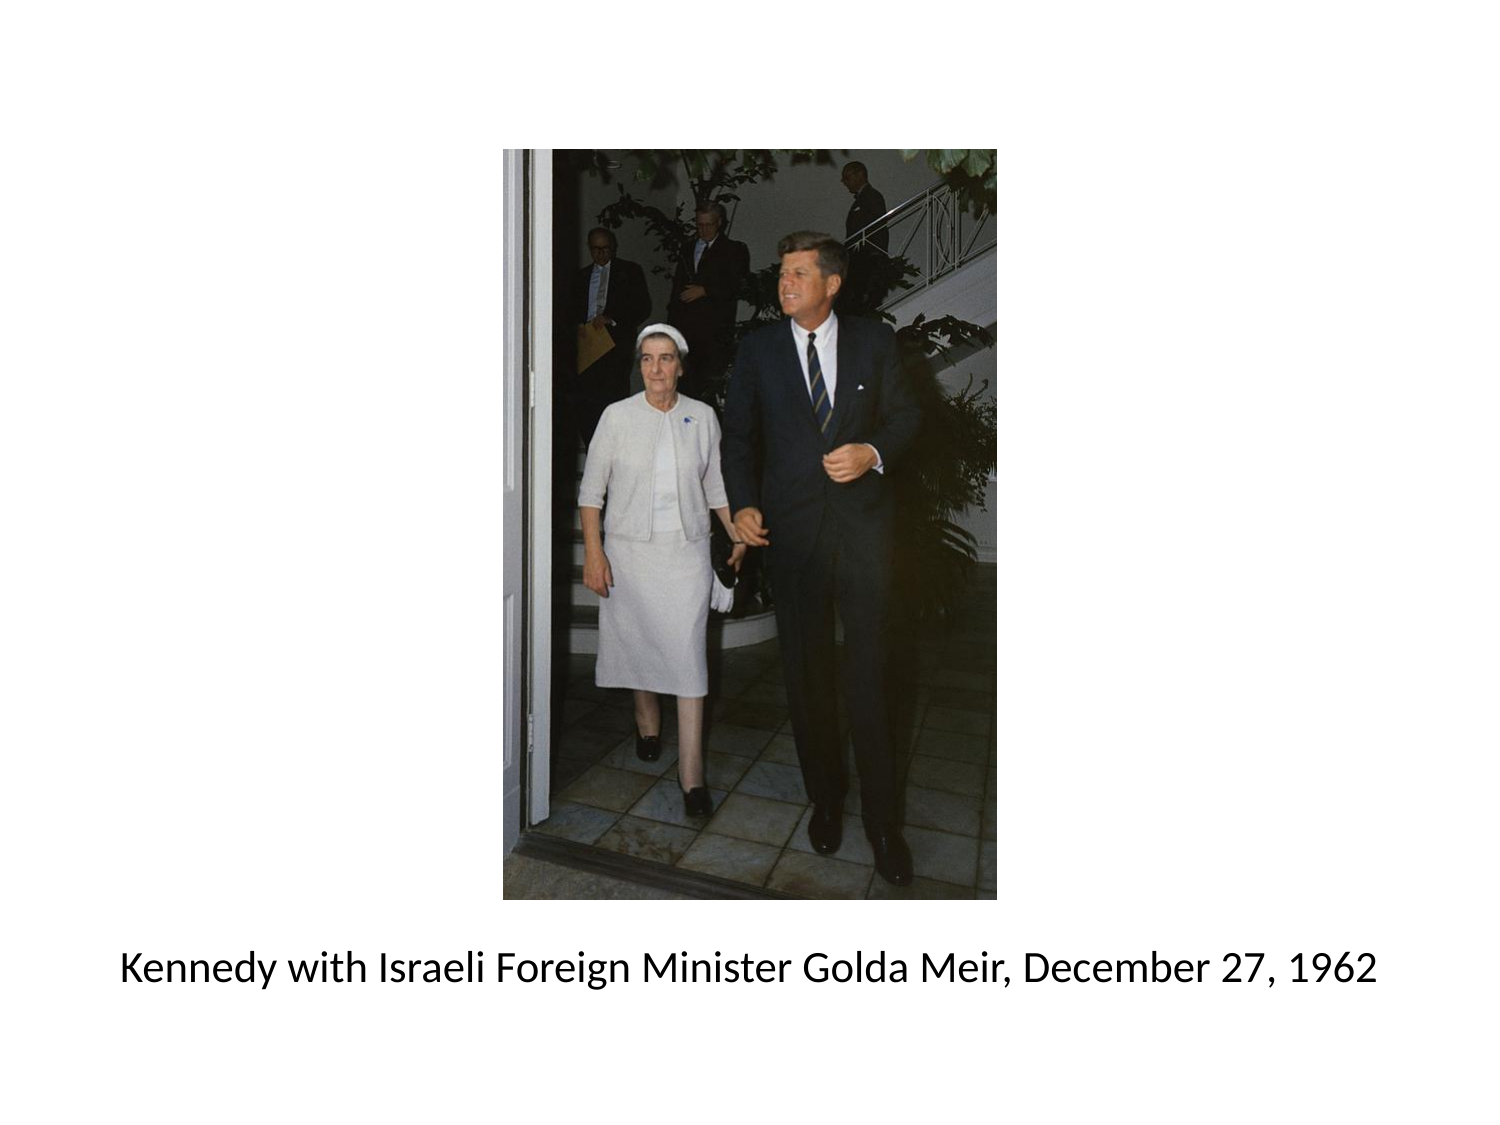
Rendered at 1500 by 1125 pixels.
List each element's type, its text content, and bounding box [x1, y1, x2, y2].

picture [503, 149, 997, 901]
text_box Kennedy with Israeli Foreign Minister Golda Meir, December 27, 1962 [105, 930, 1395, 999]
